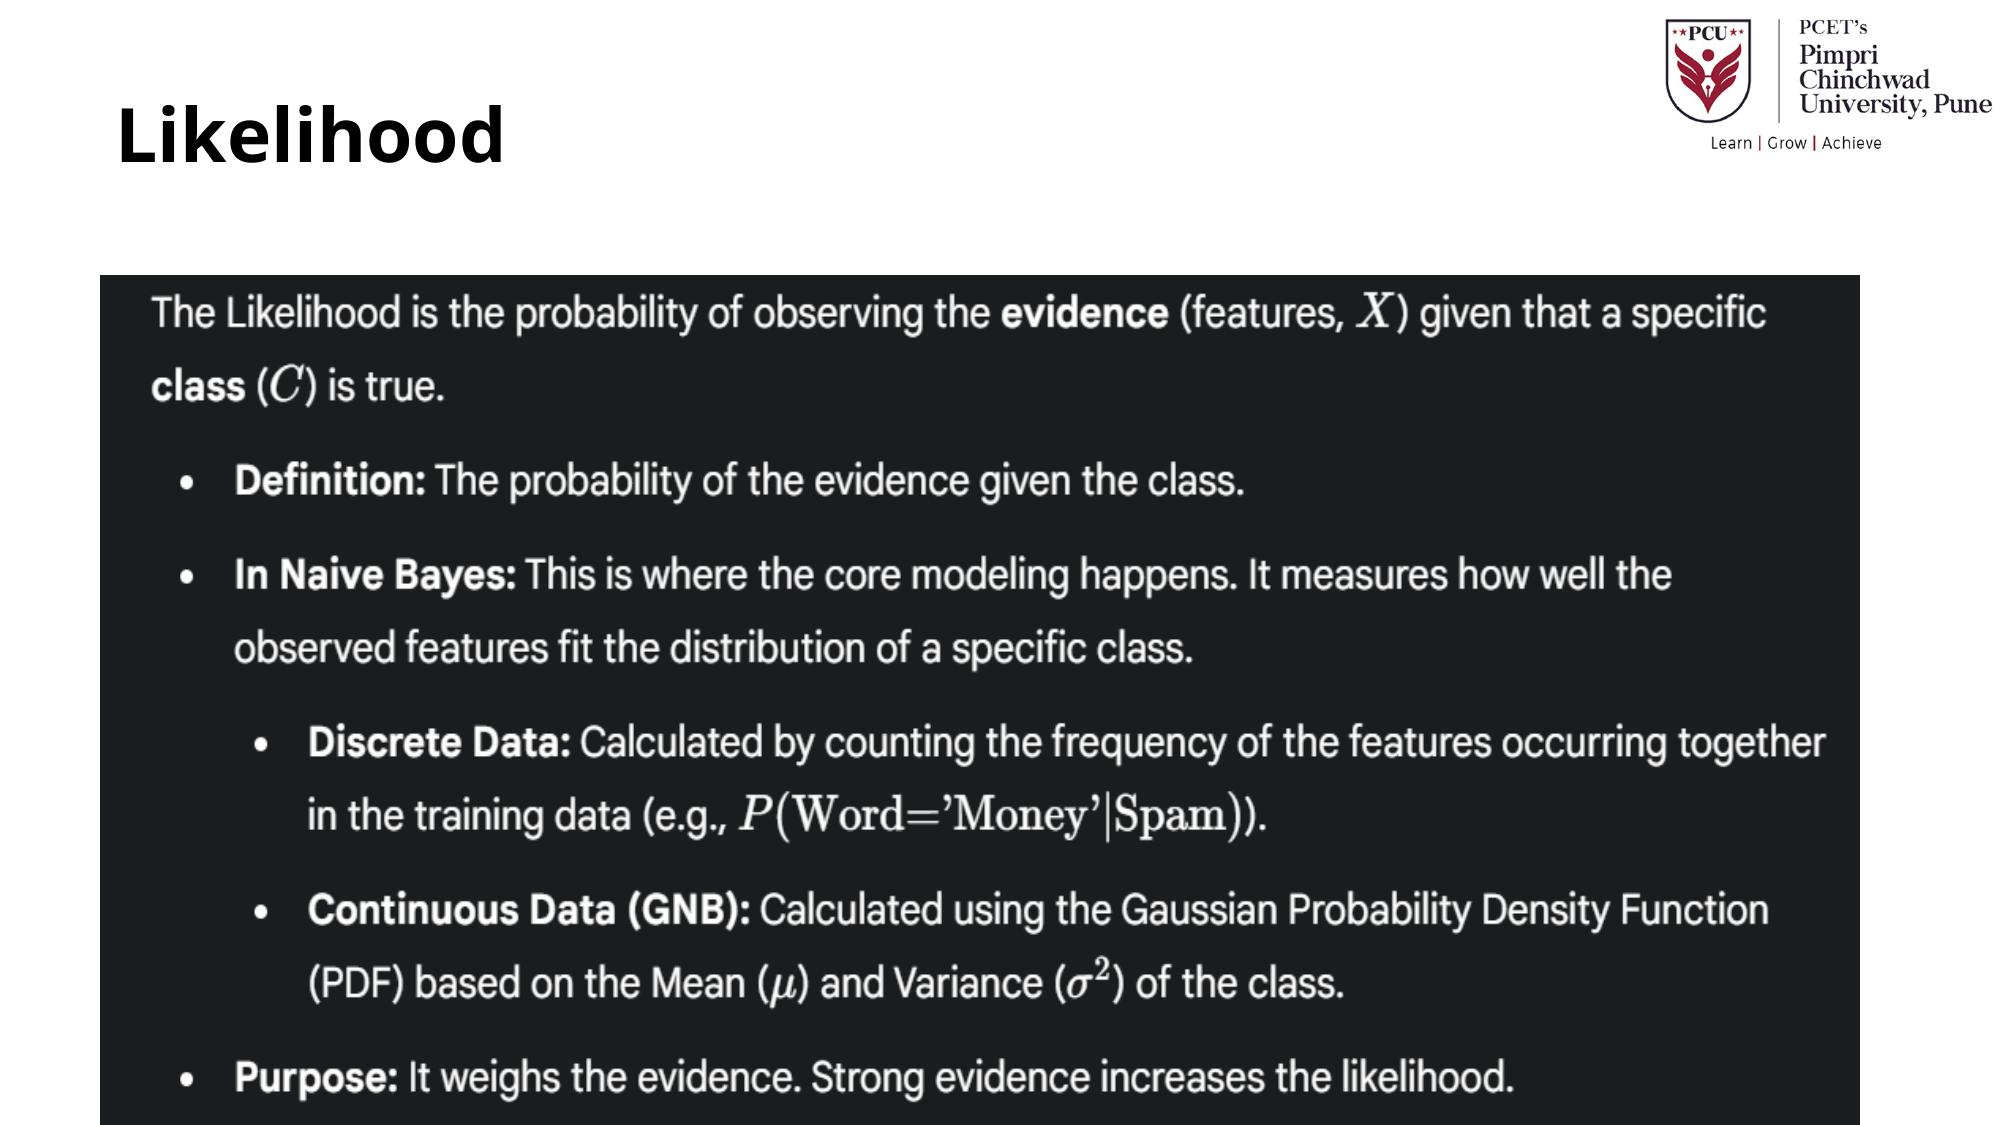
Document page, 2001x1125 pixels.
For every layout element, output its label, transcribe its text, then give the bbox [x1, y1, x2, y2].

picture [1660, 0, 2000, 165]
title Likelihood [100, 90, 1849, 275]
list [100, 275, 1860, 1125]
